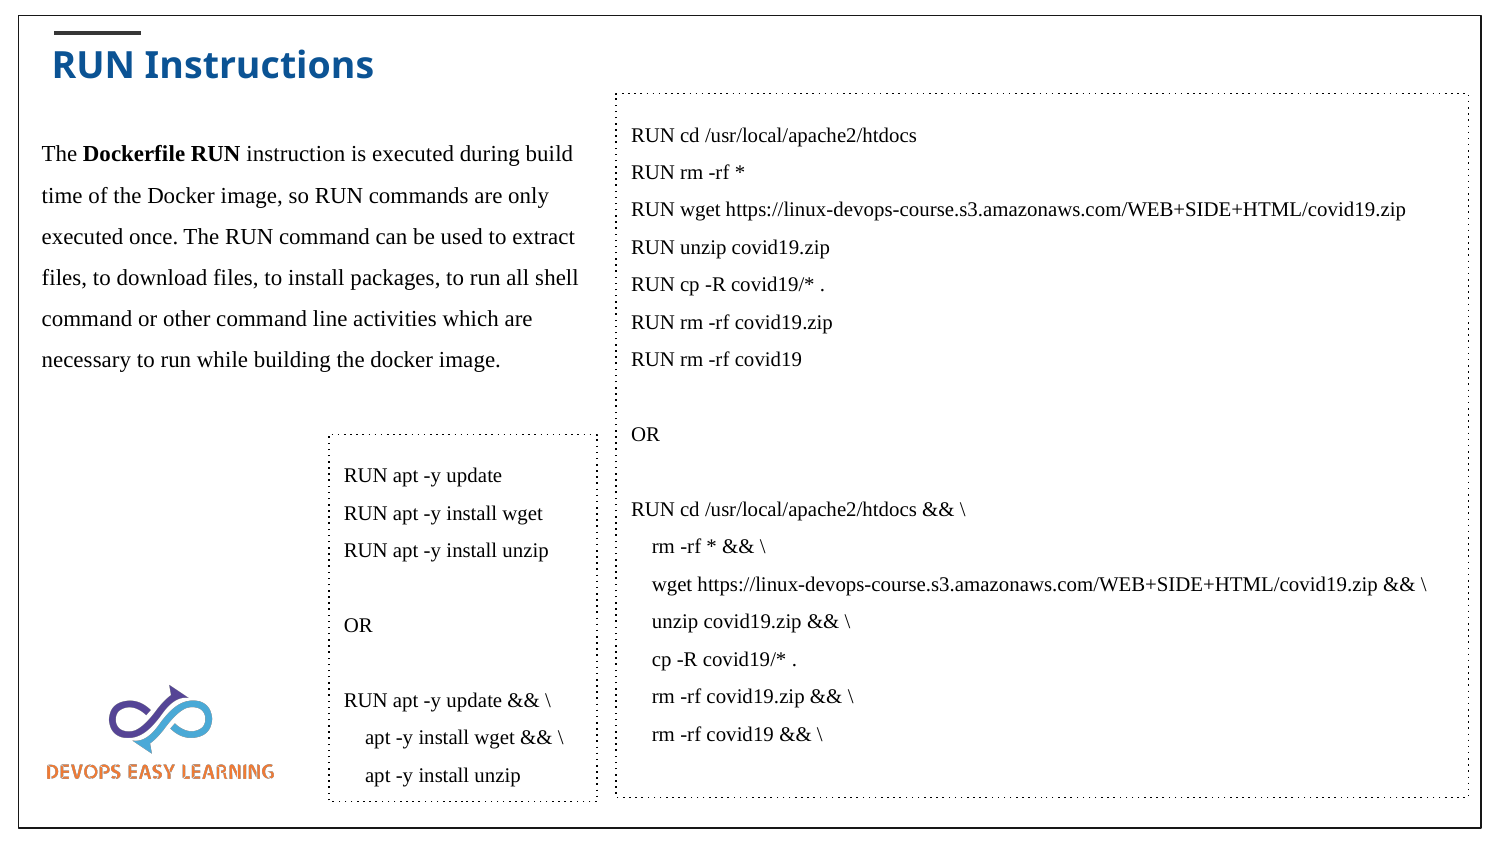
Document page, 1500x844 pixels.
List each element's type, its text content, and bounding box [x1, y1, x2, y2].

text_box The Dockerfile RUN instruction is executed during build time of the Docker image, so RUN commands are only executed once. The RUN command can be used to extract files, to download files, to install packages, to run all shell command or other command line activities which are necessary to run while building the docker image. [26, 110, 597, 388]
text_box RUN apt -y update RUN apt -y install wget RUN apt -y install unzip OR RUN apt -y update && \ apt -y install wget && \ apt -y install unzip [328, 434, 597, 802]
picture [36, 674, 286, 800]
text_box RUN Instructions [36, 33, 1220, 94]
text_box [18, 15, 1482, 829]
text_box RUN cd /usr/local/apache2/htdocs RUN rm -rf * RUN wget https://linux-devops-course.s3.amazonaws.com/WEB+SIDE+HTML/covid19.zip RUN unzip covid19.zip RUN cp -R covid19/* . RUN rm -rf covid19.zip RUN rm -rf covid19 OR RUN cd /usr/local/apache2/htdocs && \ rm -rf * && \ wget https://linux-devops-course.s3.amazonaws.com/WEB+SIDE+HTML/covid19.zip && \ unzip covid19.zip && \ cp -R covid19/* . rm -rf covid19.zip && \ rm -rf covid19 && \ [615, 93, 1469, 798]
